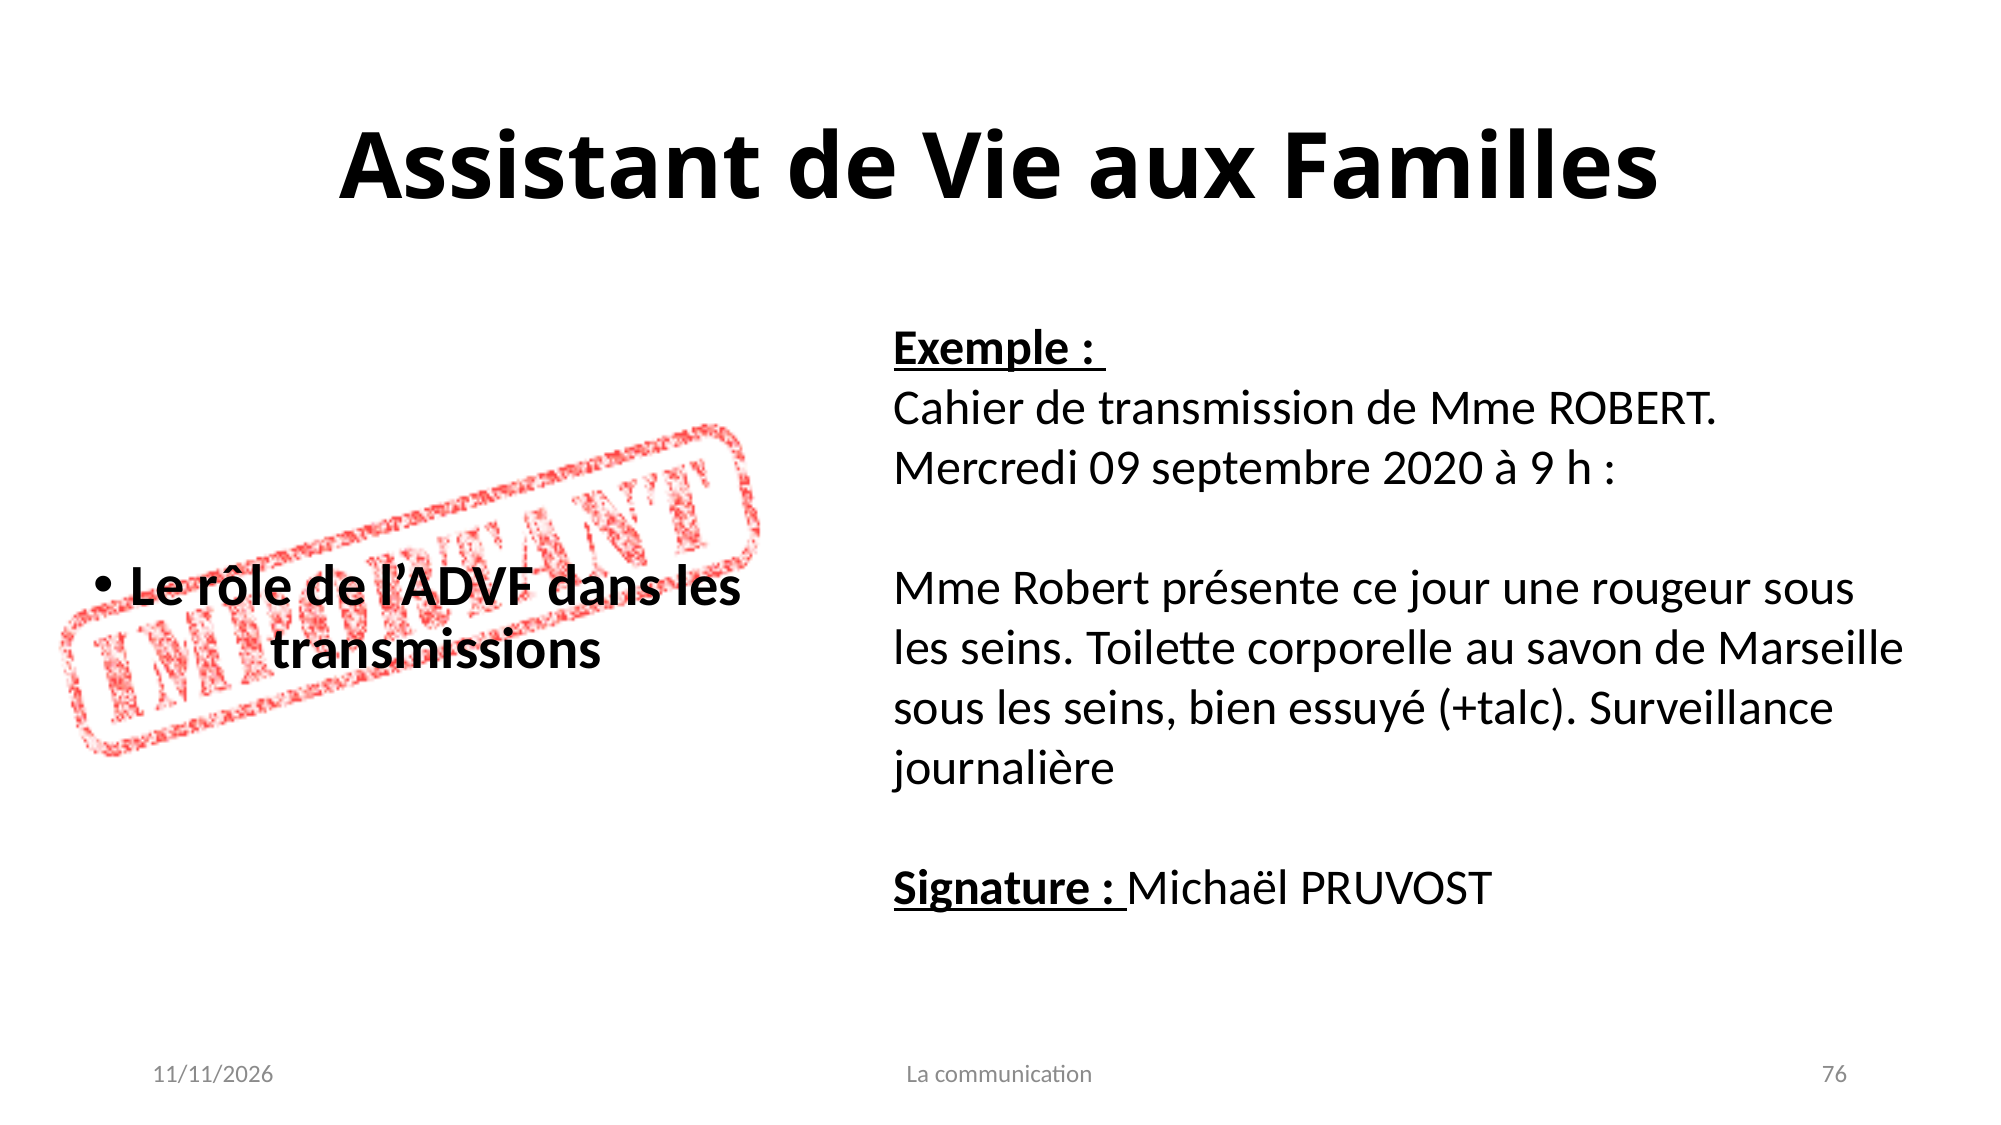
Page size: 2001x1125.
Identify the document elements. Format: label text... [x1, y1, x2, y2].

title Assistant de Vie aux Familles [137, 59, 1863, 278]
text_box Exemple : Cahier de transmission de Mme ROBERT. Mercredi 09 septembre 2020 à 9 h : Mme Robert présente ce jour une rougeur sous les seins. Toilette corporelle au savon de Marseille sous les seins, bien essuyé (+talc). Surveillance journalière Signature : Michaël PRUVOST [878, 306, 1923, 967]
slide_number 76 [1412, 1042, 1863, 1103]
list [12, 374, 823, 822]
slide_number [137, 1042, 588, 1103]
footer La communication [662, 1042, 1338, 1103]
